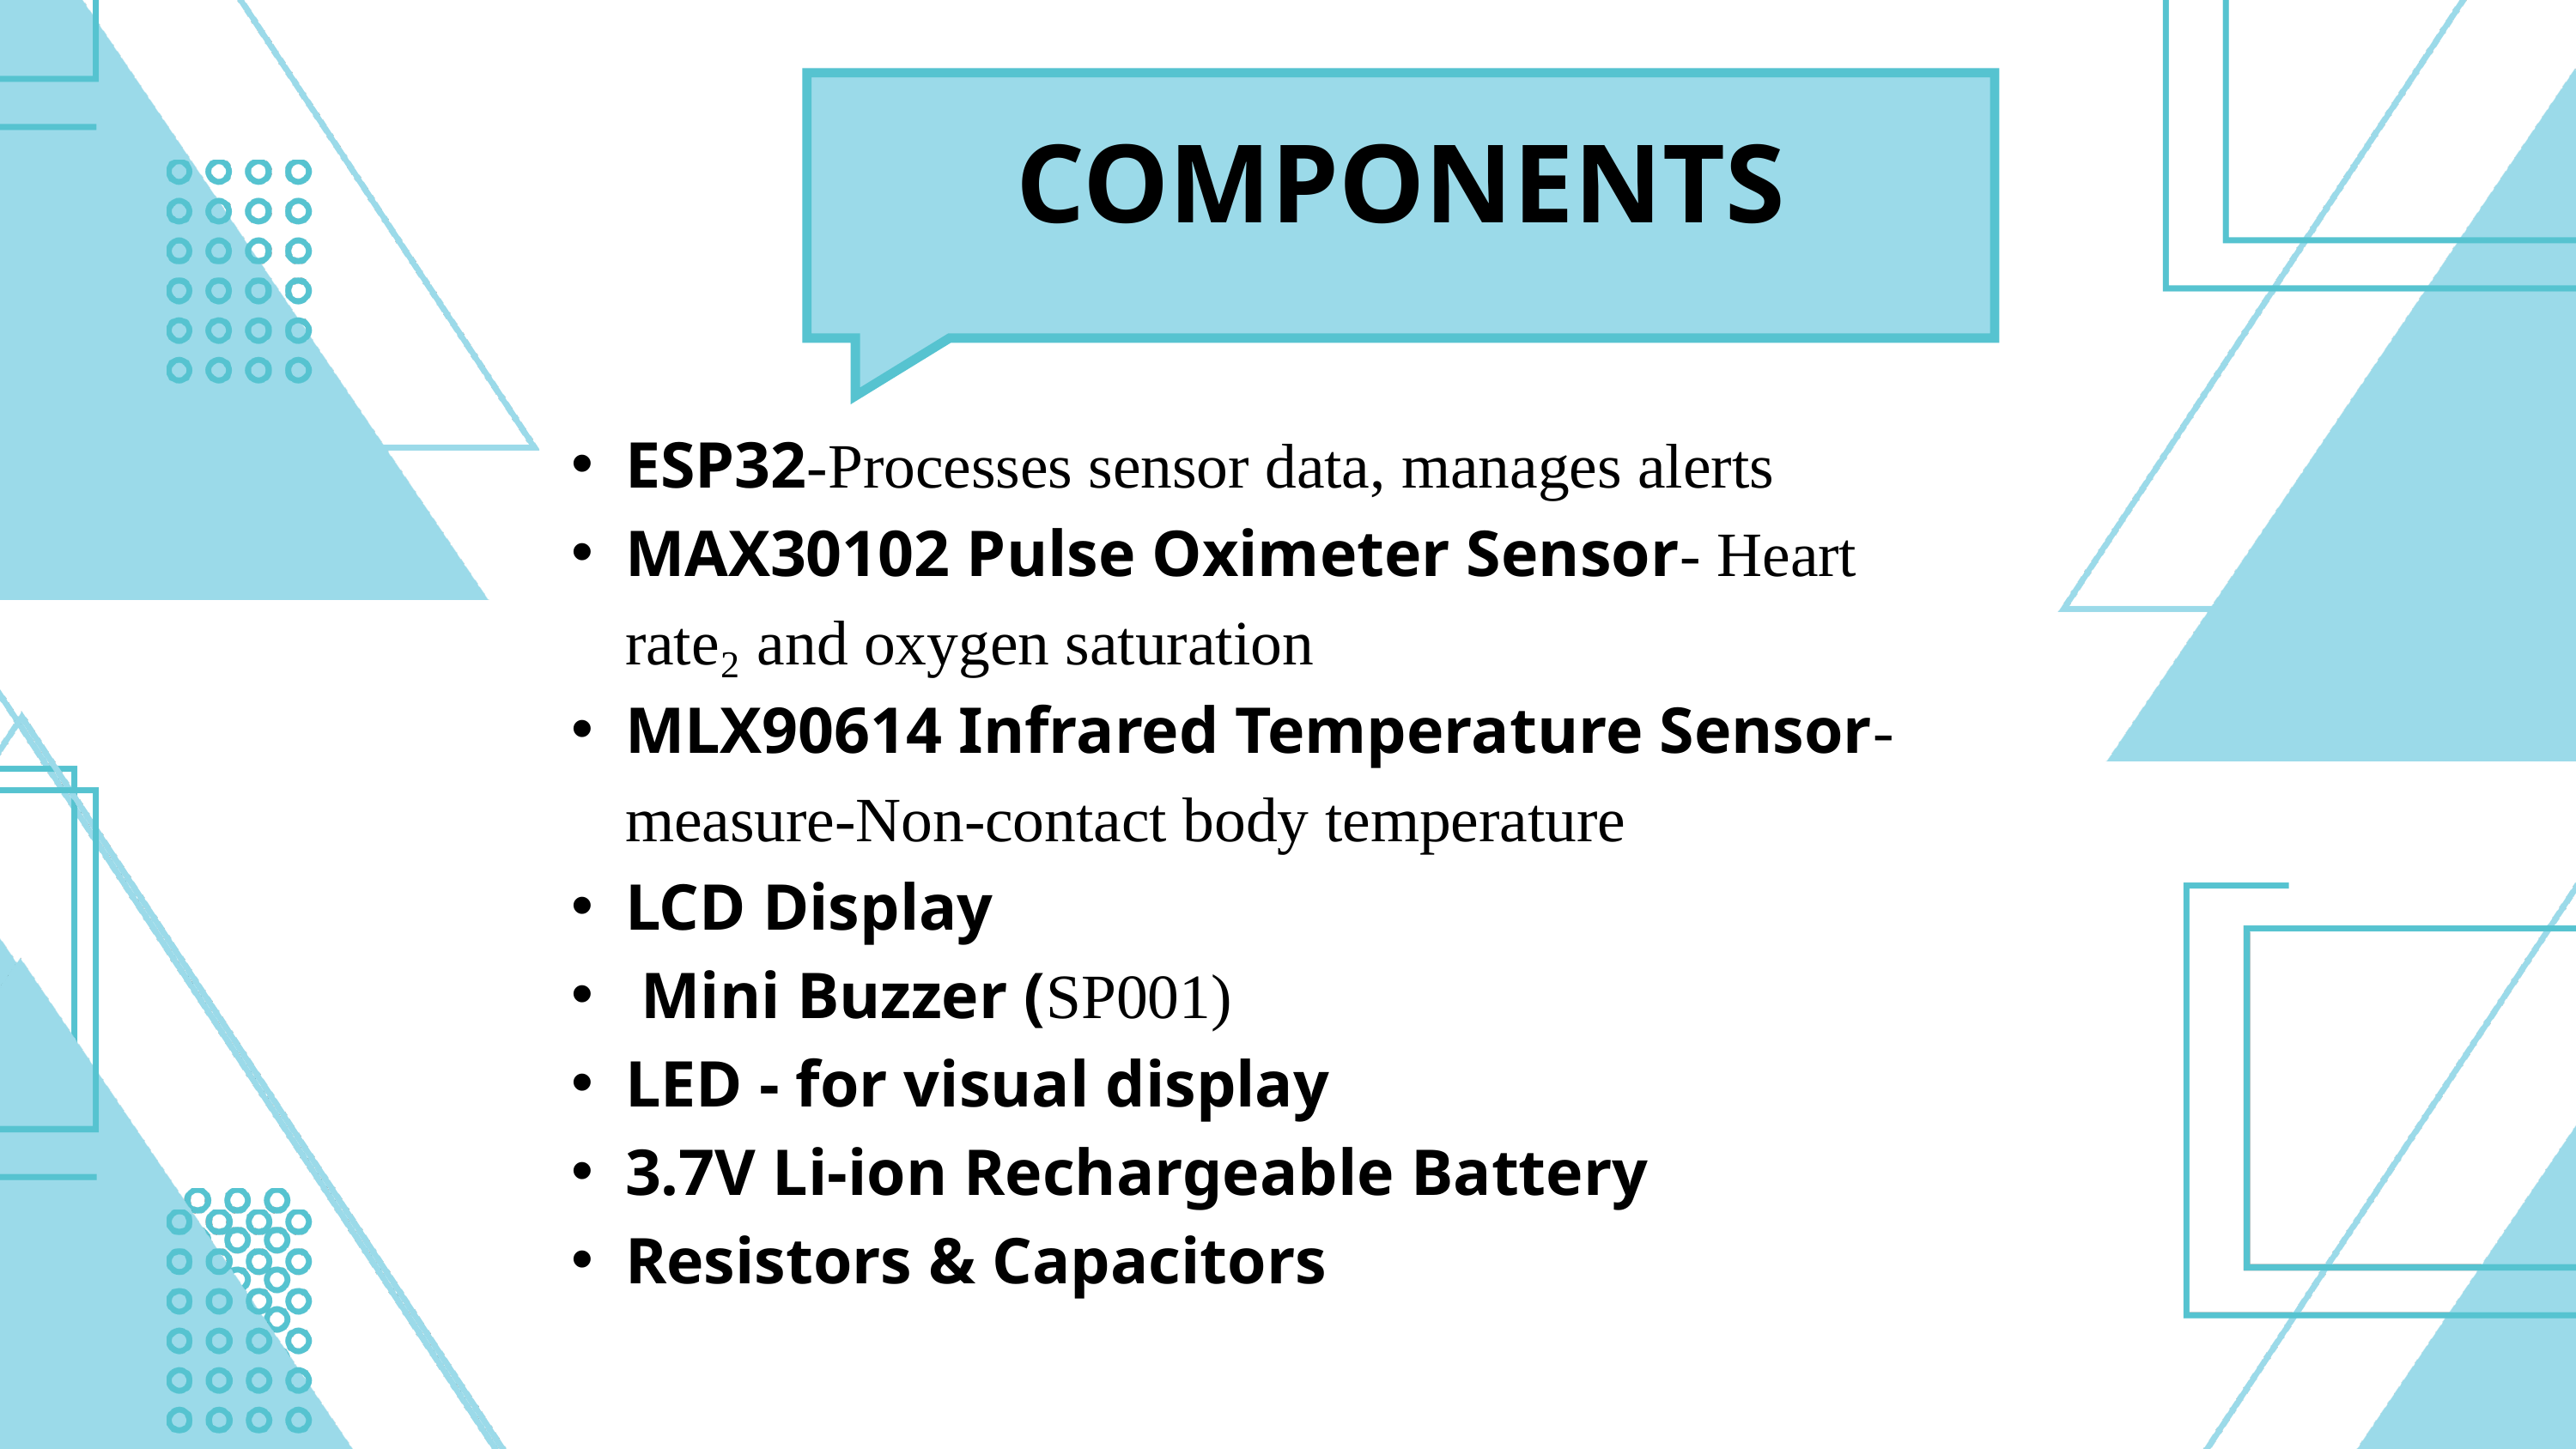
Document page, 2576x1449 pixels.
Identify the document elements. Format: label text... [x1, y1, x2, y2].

text_box [0, 0, 540, 600]
text_box [0, 689, 518, 711]
text_box [0, 711, 540, 1449]
text_box [2057, 0, 2576, 761]
text_box ESP32-Processes sensor data, manages alerts MAX30102 Pulse Oximeter Sensor- Heart rate₂ and oxygen saturation MLX90614 Infrared Temperature Sensor-measure-Non-contact body temperature LCD Display Mini Buzzer (SP001) LED - for visual display 3.7V Li-ion Rechargeable Battery Resistors & Capacitors [518, 412, 1939, 1296]
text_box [806, 72, 1996, 397]
text_box [2078, 849, 2576, 1449]
